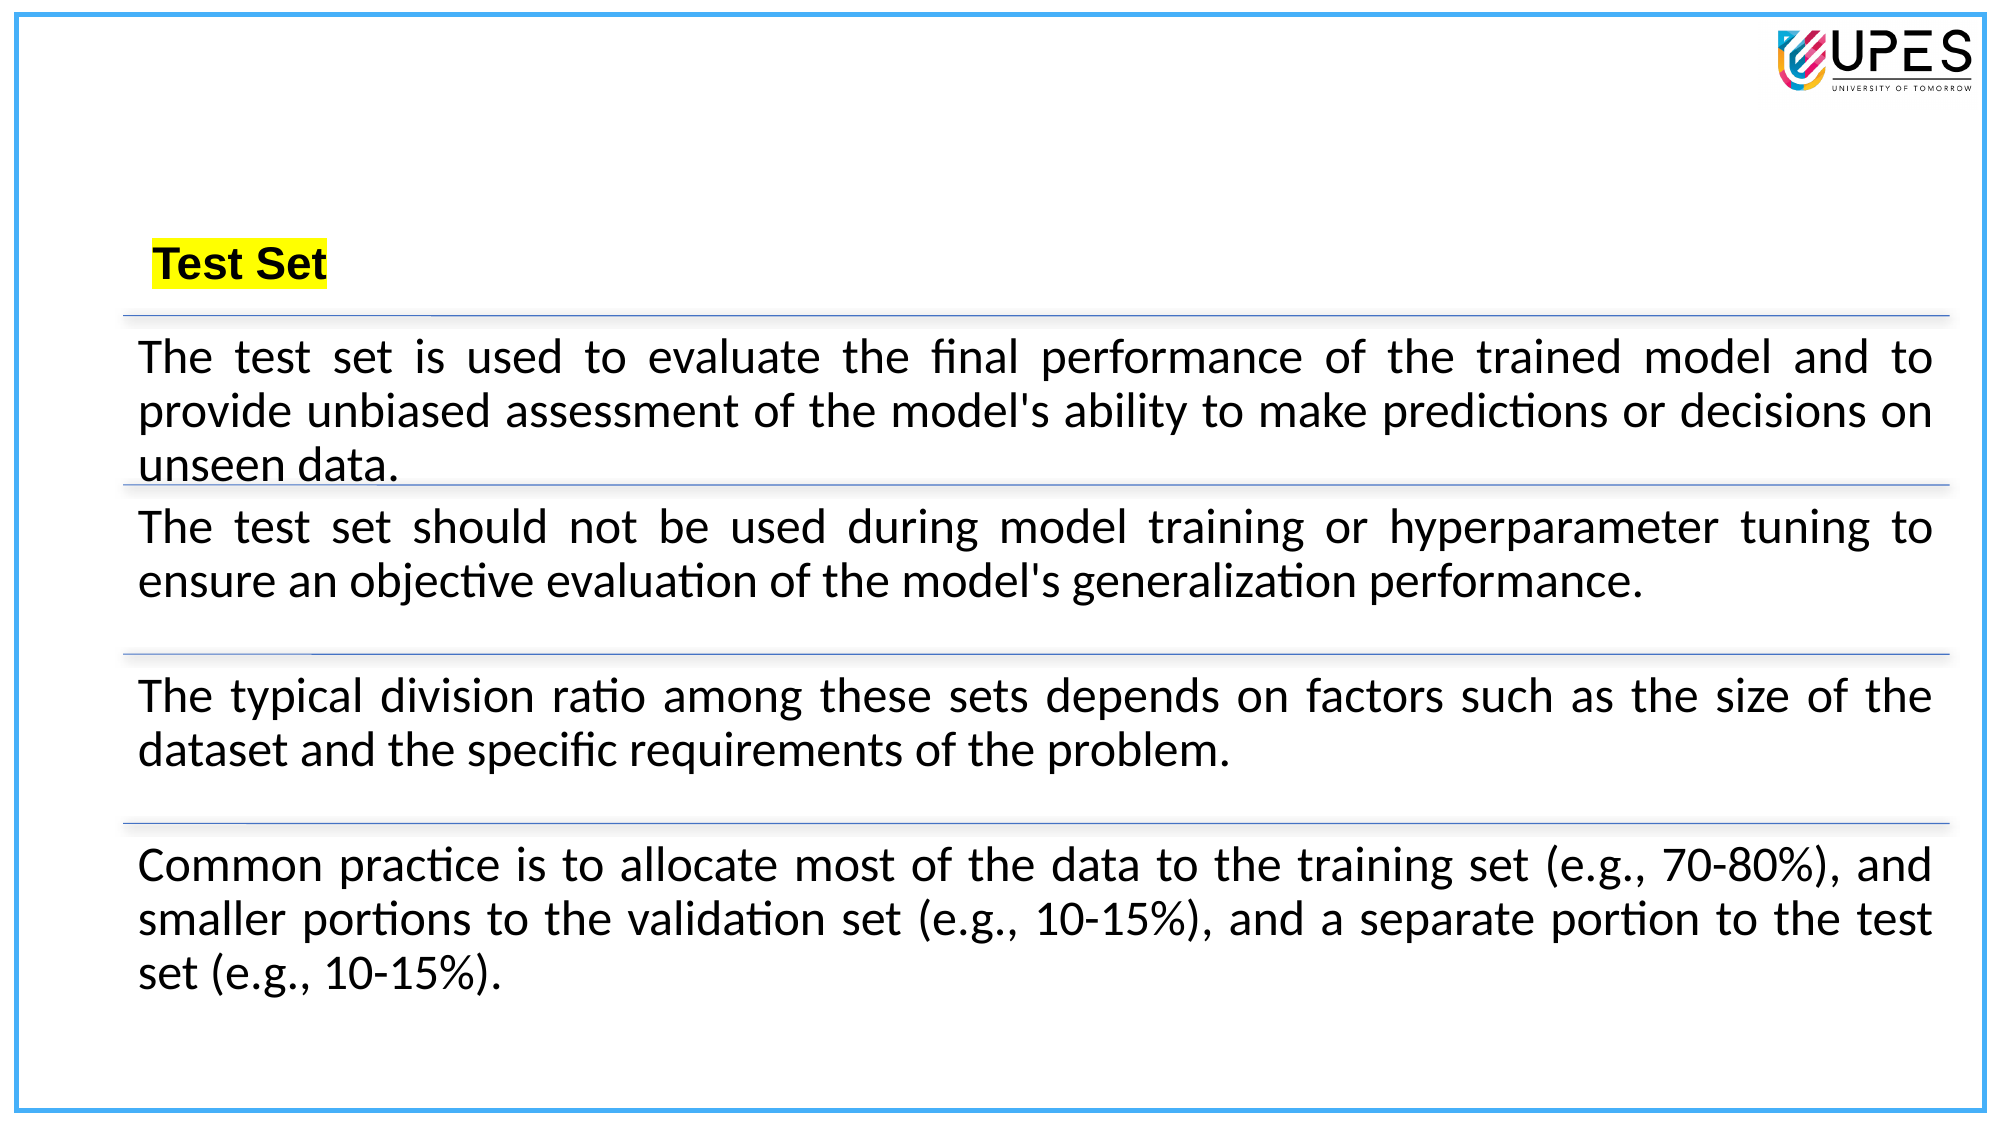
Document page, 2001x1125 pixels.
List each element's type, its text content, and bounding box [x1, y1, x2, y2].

picture [1758, 20, 1978, 110]
list Test Set [137, 232, 1863, 310]
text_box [122, 315, 1950, 993]
